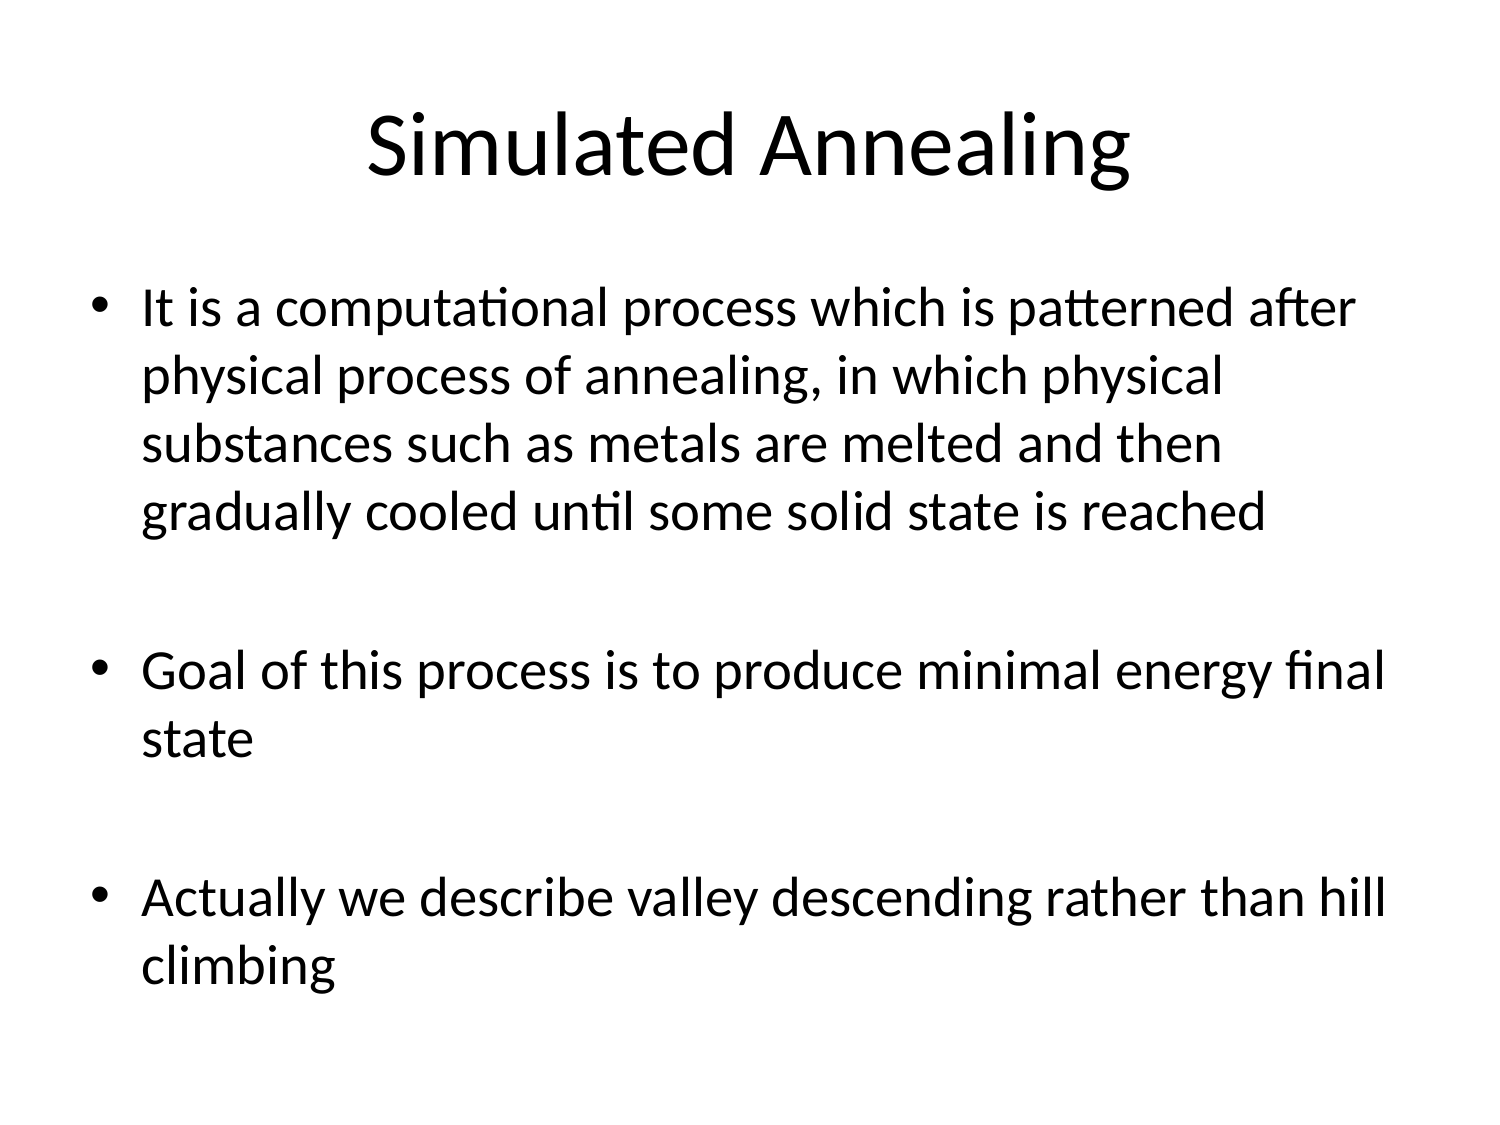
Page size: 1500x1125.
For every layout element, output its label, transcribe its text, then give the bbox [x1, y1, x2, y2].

list It is a computational process which is patterned after physical process of annealing, in which physical substances such as metals are melted and then gradually cooled until some solid state is reached Goal of this process is to produce minimal energy final state Actually we describe valley descending rather than hill climbing [75, 262, 1425, 1005]
title Simulated Annealing [75, 45, 1425, 233]
